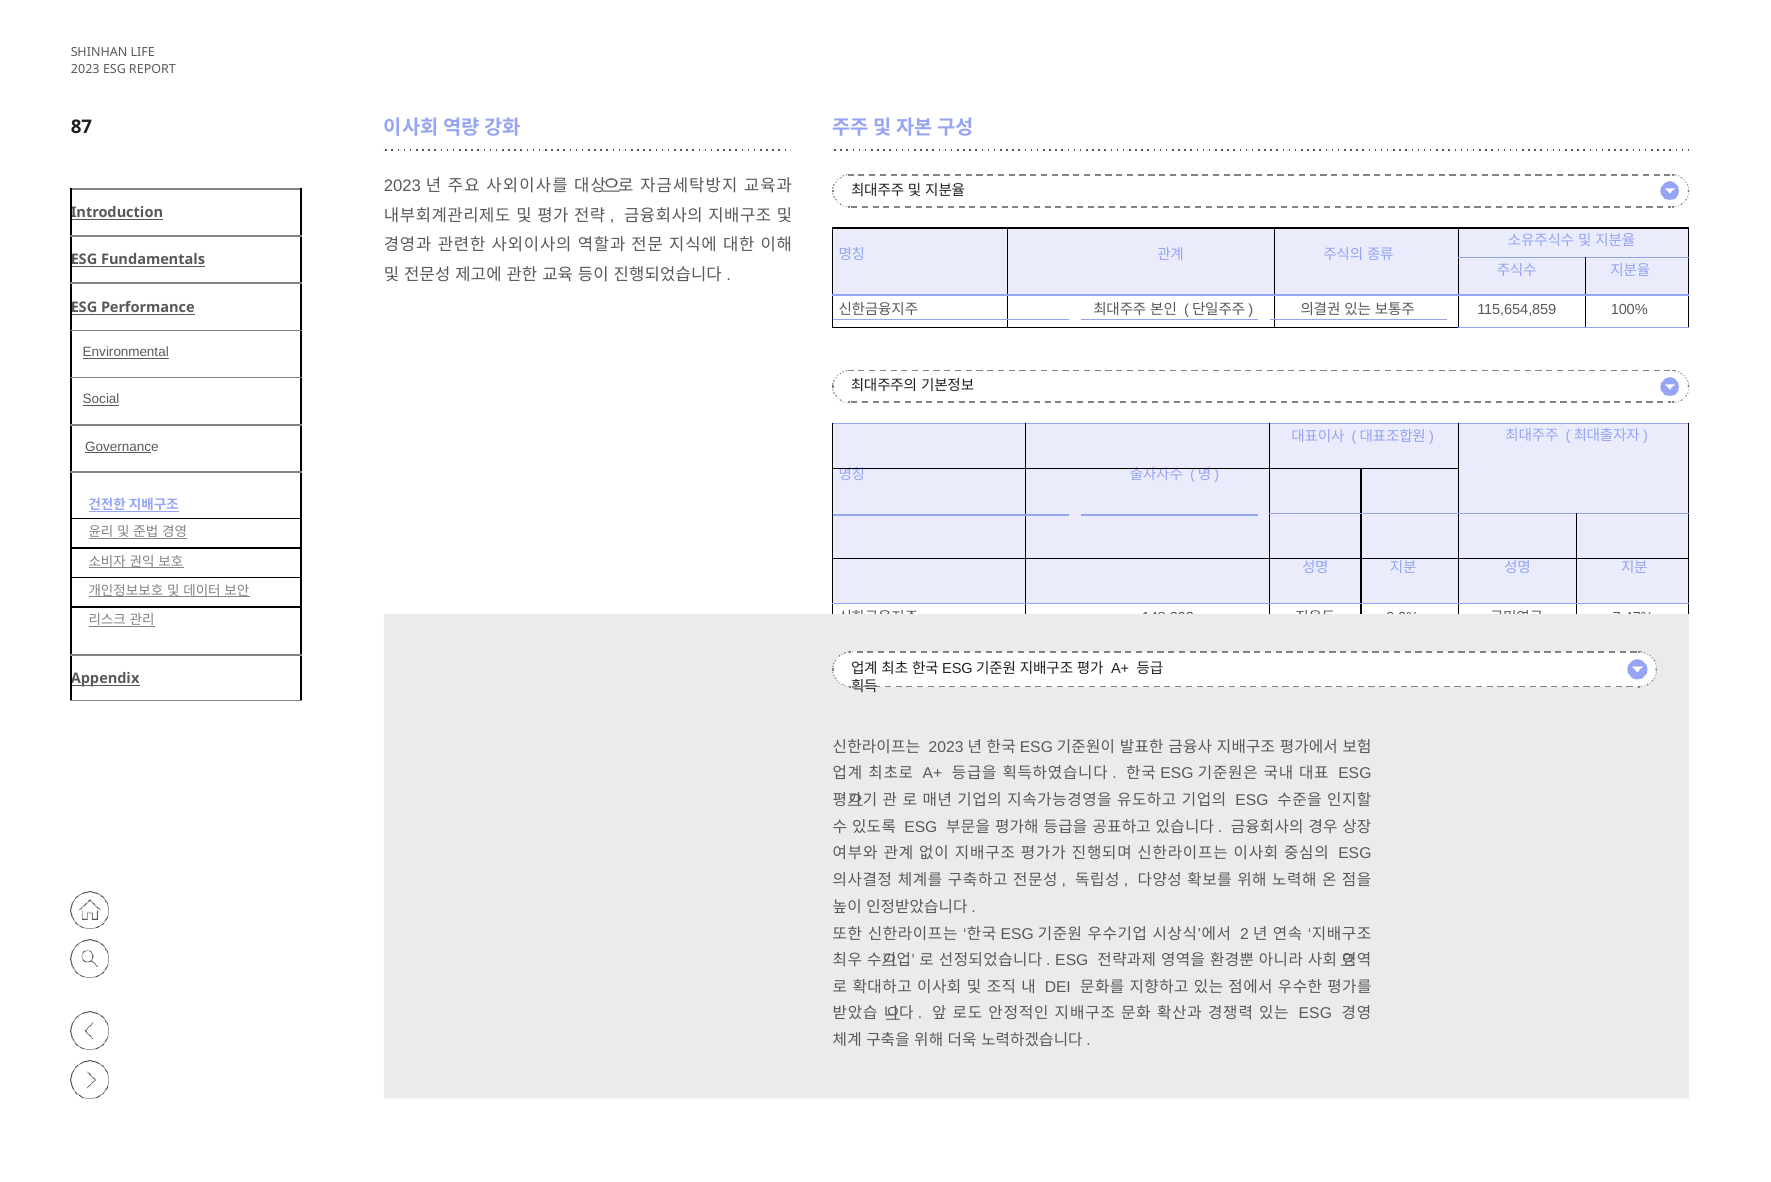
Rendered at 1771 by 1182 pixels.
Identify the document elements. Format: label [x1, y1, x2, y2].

table_header [72, 190, 300, 235]
text_box [832, 369, 1690, 403]
table_cell [72, 378, 300, 424]
table_cell [1577, 559, 1688, 603]
table_cell [72, 656, 300, 700]
table_cell [833, 604, 1025, 613]
text_box [830, 112, 993, 139]
table_cell [1586, 258, 1688, 294]
table_header [1026, 424, 1269, 468]
table_cell [1026, 604, 1269, 613]
table_header [1270, 424, 1458, 468]
table_cell [72, 473, 300, 518]
table_cell [1270, 469, 1360, 513]
table_cell [1459, 559, 1576, 603]
table_cell [1026, 559, 1269, 603]
table_cell [72, 237, 300, 282]
table_cell [1459, 258, 1585, 294]
table_cell [72, 284, 300, 330]
table_cell [833, 320, 1007, 327]
table_cell [1362, 469, 1458, 513]
table_cell [1362, 514, 1458, 558]
picture [70, 1060, 109, 1099]
table_cell [1362, 559, 1458, 603]
table_cell [833, 469, 1025, 514]
table_cell [72, 519, 300, 547]
table_header [833, 424, 1025, 468]
picture [70, 939, 109, 979]
table_header [1008, 229, 1274, 294]
table_cell [1577, 514, 1688, 558]
table_cell [1586, 296, 1688, 327]
text_box [68, 40, 185, 76]
table_cell [1459, 604, 1576, 613]
table_header [1459, 229, 1688, 257]
text_box [383, 613, 1690, 1099]
text_box [381, 163, 794, 284]
table_cell [72, 608, 300, 654]
table_cell [1008, 296, 1274, 327]
text_box [830, 173, 1692, 226]
table_cell [1577, 604, 1688, 613]
table_cell [1459, 296, 1585, 327]
table_cell [72, 331, 300, 377]
table_cell [833, 515, 1025, 558]
table_cell [833, 559, 1025, 603]
picture [70, 890, 109, 930]
table_cell [1362, 604, 1458, 613]
table_cell [72, 426, 300, 471]
text_box [381, 112, 538, 139]
table_cell [1270, 559, 1360, 603]
table_cell [72, 578, 300, 606]
table_cell [1026, 469, 1269, 558]
picture [602, 178, 620, 193]
table_cell [1275, 296, 1458, 327]
table_cell [72, 549, 300, 577]
table_header [1459, 424, 1688, 513]
table_header [1275, 229, 1458, 294]
table_cell [1270, 604, 1360, 613]
text_box [68, 112, 95, 137]
table_cell [1270, 514, 1360, 558]
table_cell [833, 296, 1007, 319]
picture [70, 1011, 109, 1050]
table_header [833, 229, 1007, 294]
table_cell [1459, 514, 1576, 558]
